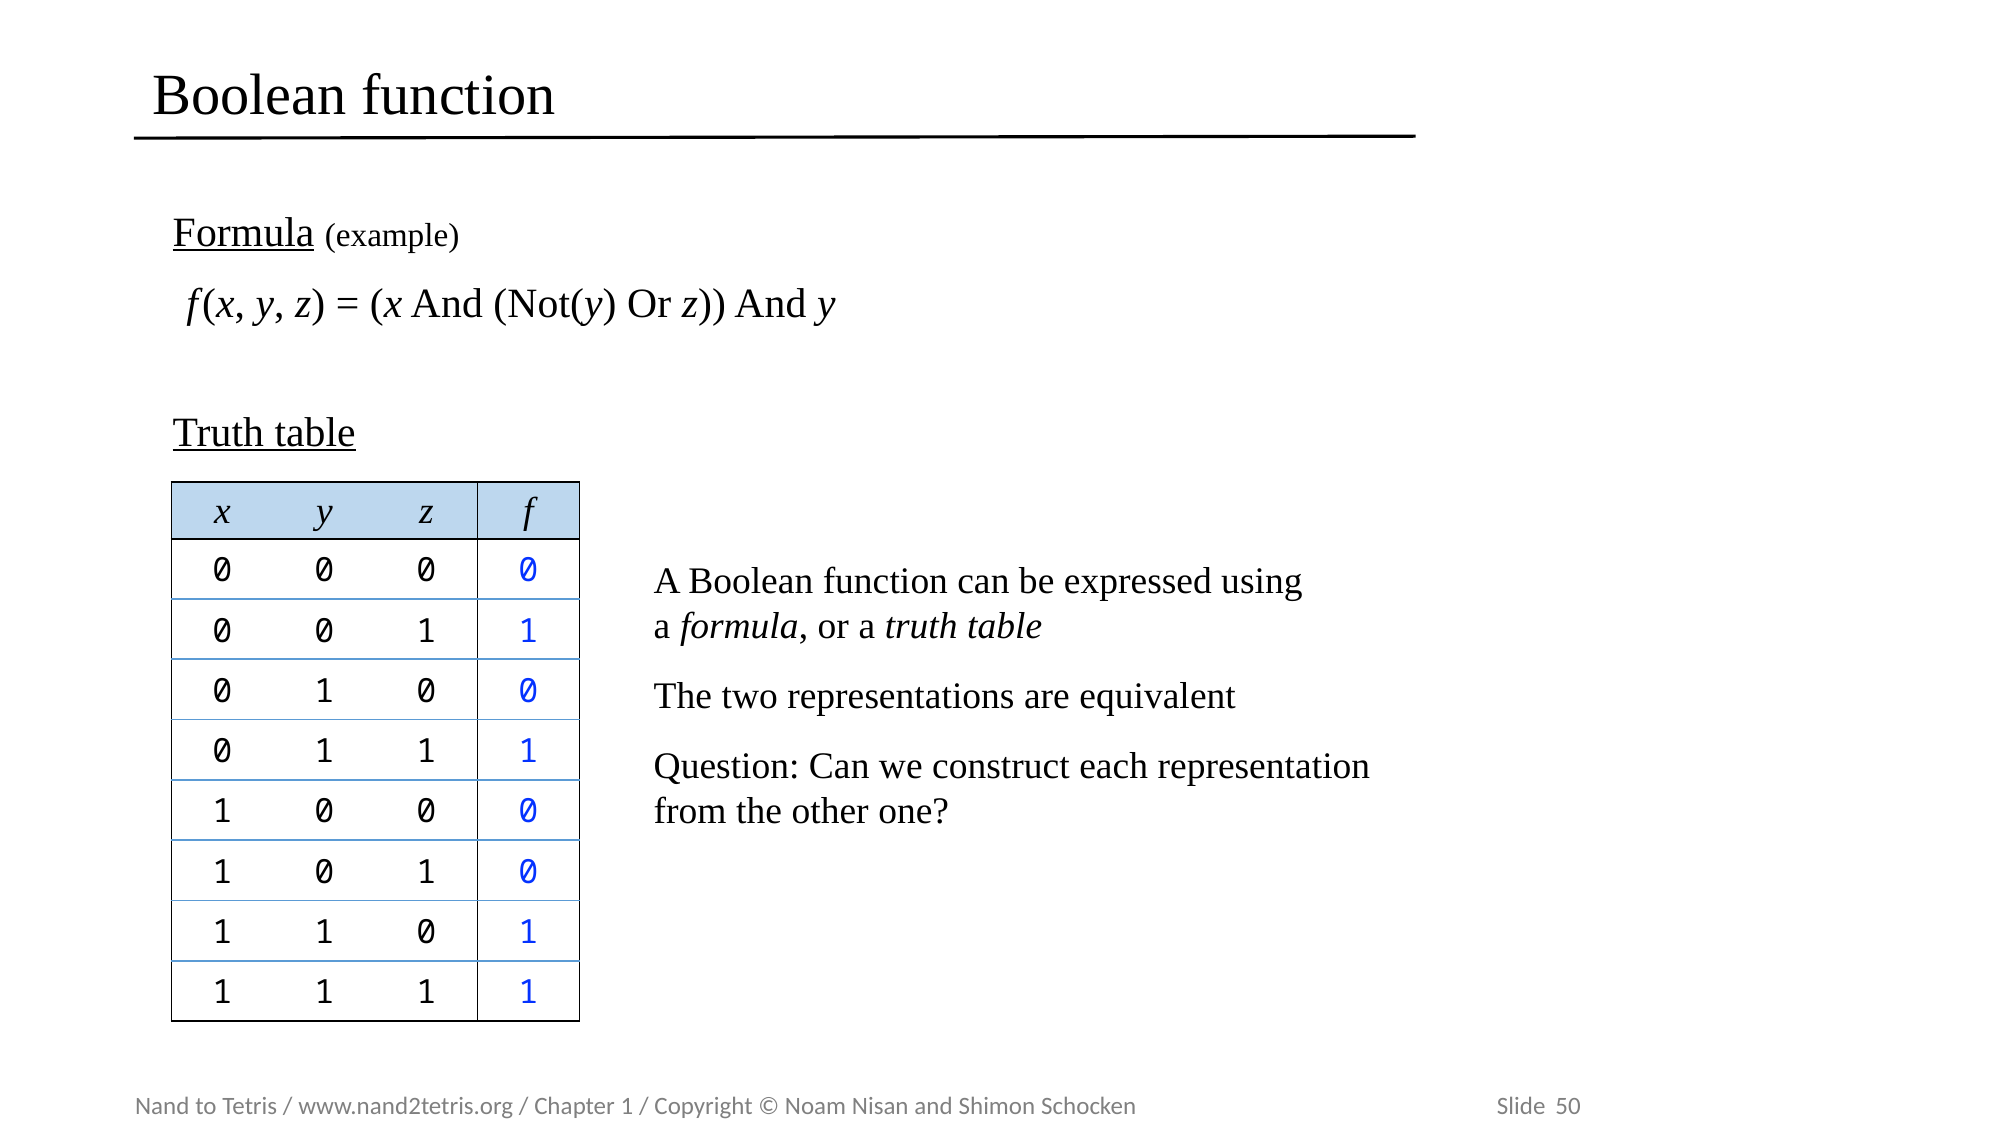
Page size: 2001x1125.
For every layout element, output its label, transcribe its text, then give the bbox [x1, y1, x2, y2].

title Boolean function [137, 48, 1417, 144]
table_cell 0 [172, 540, 273, 598]
table_cell 1 [478, 901, 579, 960]
table_cell 1 [273, 660, 375, 719]
table_cell 0 [273, 781, 375, 839]
table_cell 0 [478, 660, 579, 719]
table_header f [478, 483, 579, 538]
text_box Truth table [158, 397, 555, 462]
table_cell 0 [375, 540, 477, 598]
table_cell 1 [172, 841, 273, 900]
table_cell 0 [172, 600, 273, 658]
table_cell 1 [375, 962, 477, 1020]
table_header z [375, 483, 477, 538]
list f(x, y, z) = (x And (Not(y) Or z)) And y [171, 274, 882, 344]
table_cell 1 [172, 781, 273, 839]
table_cell 0 [375, 781, 477, 839]
table_cell 0 [273, 600, 375, 658]
table_cell 0 [478, 841, 579, 900]
table_cell 1 [273, 962, 375, 1020]
table_cell 1 [375, 841, 477, 900]
text_box Formula (example) [157, 197, 693, 263]
table_cell 1 [273, 901, 375, 960]
table_cell 1 [375, 600, 477, 658]
table_cell 1 [172, 901, 273, 960]
table_cell 0 [478, 781, 579, 839]
table_cell 0 [273, 540, 375, 598]
table_cell 0 [478, 540, 579, 598]
table_cell 1 [478, 600, 579, 658]
table_cell 0 [172, 660, 273, 719]
table_cell 1 [172, 962, 273, 1020]
table_header y [273, 483, 375, 538]
table_cell 0 [273, 841, 375, 900]
table_cell 0 [375, 660, 477, 719]
table_header x [172, 483, 273, 538]
table_cell 0 [172, 720, 273, 779]
table_cell 0 [375, 901, 477, 960]
table_cell 1 [273, 720, 375, 779]
text_box A Boolean function can be expressed using a formula, or a truth table The two representations are equivalent Question: Can we construct each representation from the other one? [638, 548, 1433, 720]
table_cell 1 [375, 720, 477, 779]
table_cell 1 [478, 962, 579, 1020]
table_cell 1 [478, 720, 579, 779]
